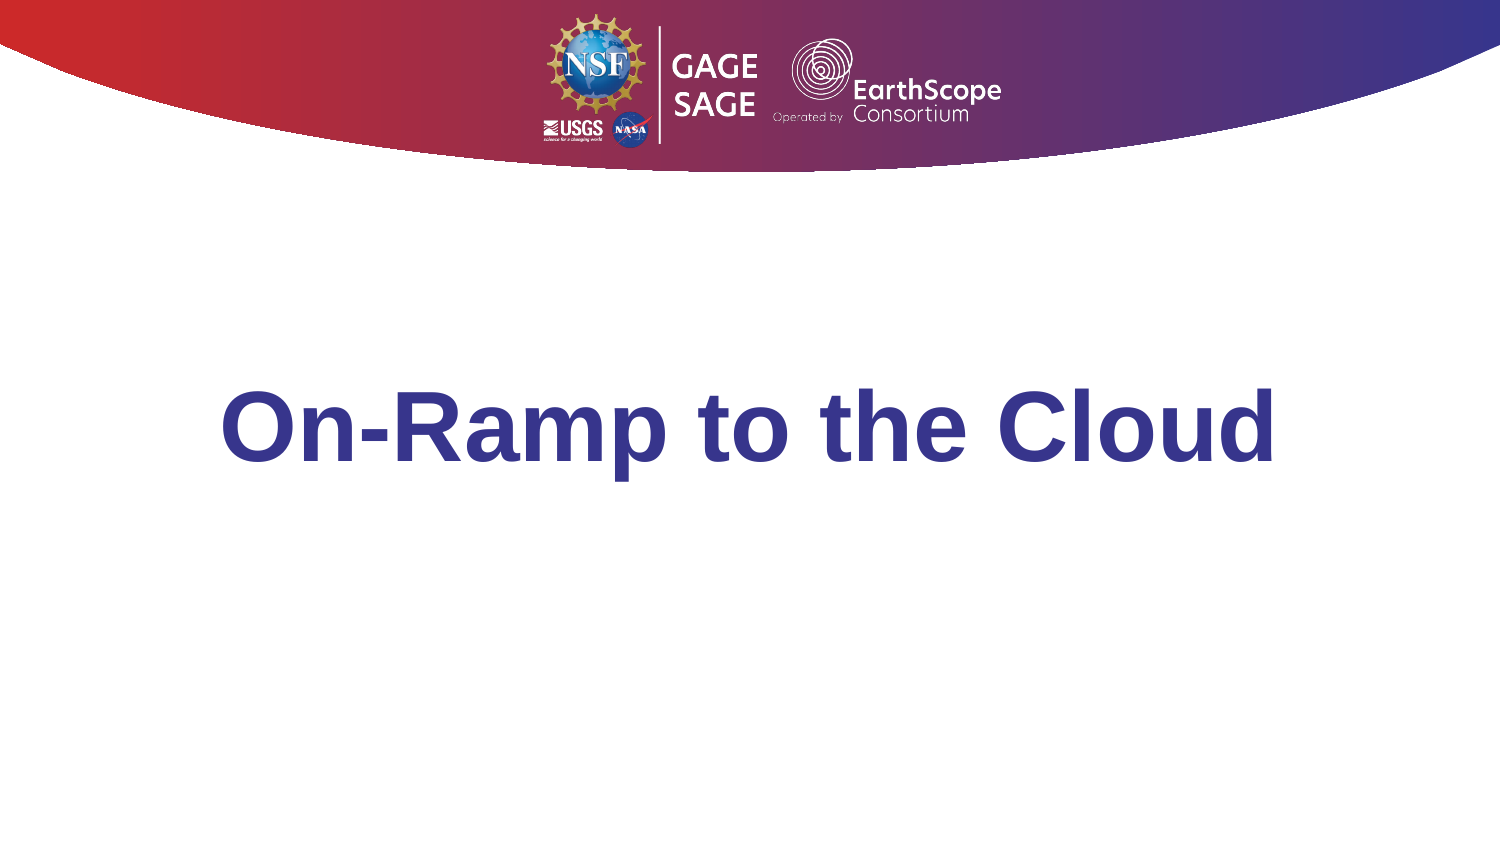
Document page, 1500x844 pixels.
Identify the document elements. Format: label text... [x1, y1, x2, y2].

title On-Ramp to the Cloud [52, 343, 1448, 500]
picture [533, 12, 1010, 158]
